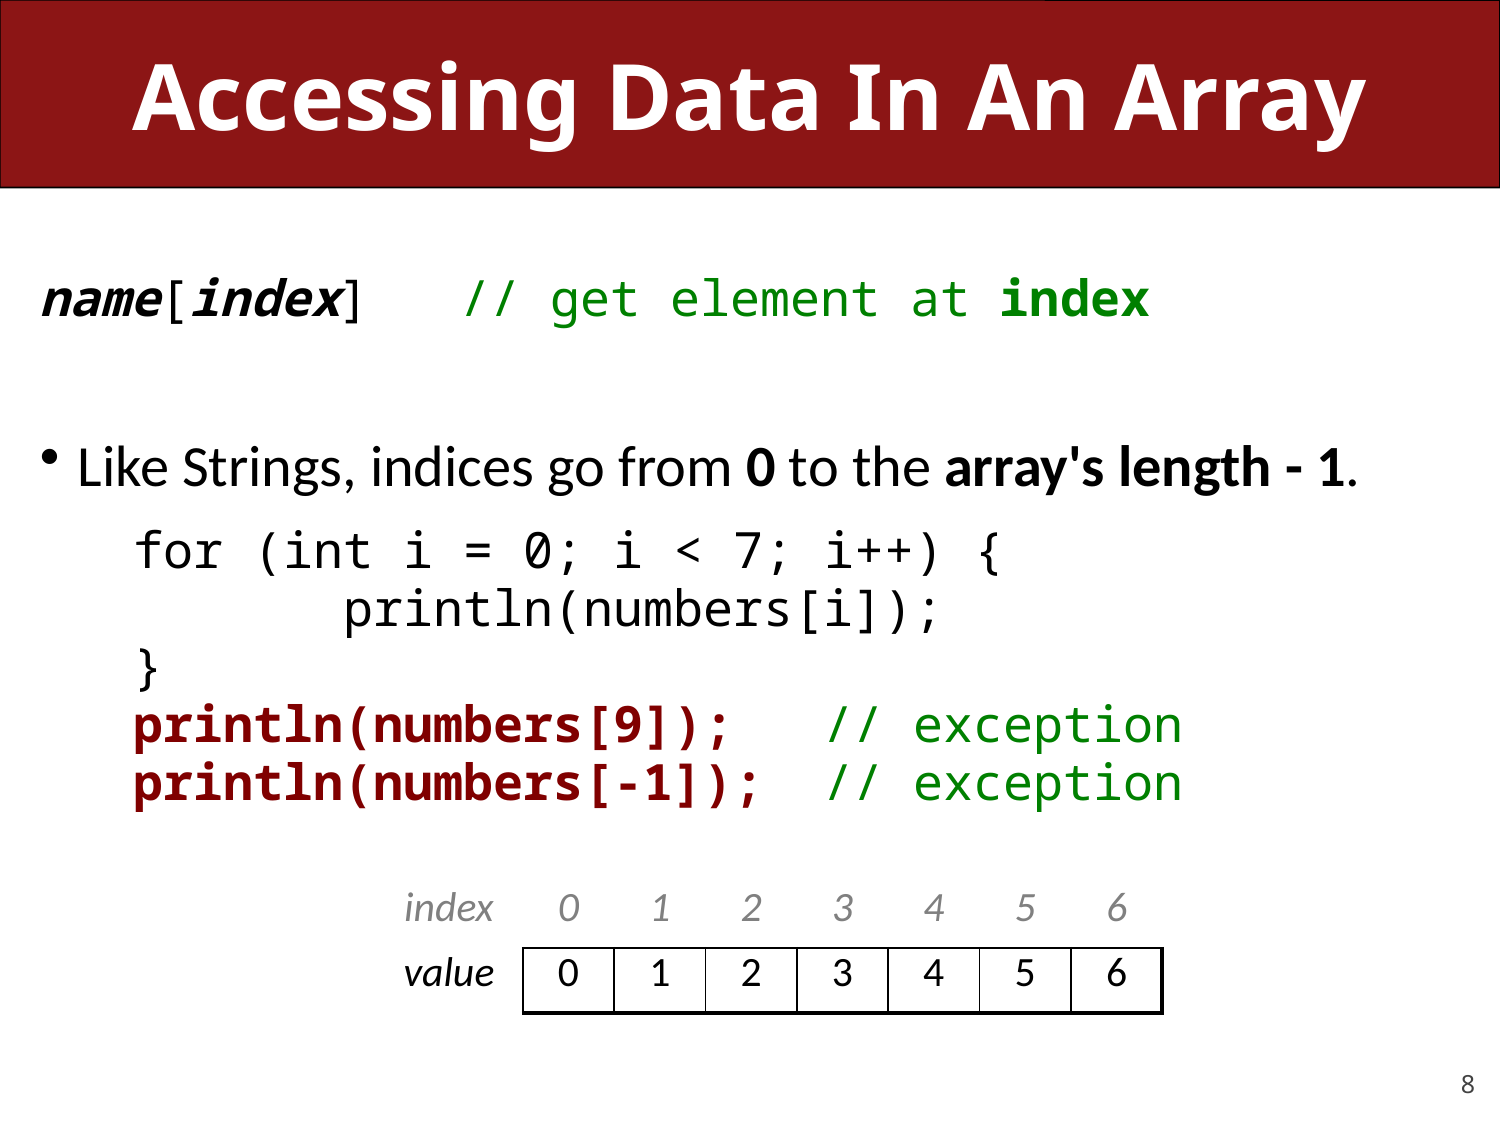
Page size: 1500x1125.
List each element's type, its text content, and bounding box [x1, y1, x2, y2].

table_cell 0 [524, 949, 613, 1011]
table_cell 4 [889, 949, 979, 1011]
table_header 3 [797, 883, 888, 947]
table_header 0 [523, 883, 614, 947]
table_cell 5 [980, 949, 1070, 1011]
table_header 5 [979, 883, 1071, 947]
title Accessing Data In An Array [75, 0, 1425, 188]
table_cell 1 [615, 949, 705, 1011]
table_header index [375, 883, 523, 948]
table_cell 2 [706, 949, 796, 1011]
table_header 6 [1071, 883, 1162, 947]
list name[index] // get element at index Like Strings, indices go from 0 to the array's length - 1. for (int i = 0; i < 7; i++) { println(numbers[i]); } println(numbers[9]); // exception println(numbers[-1]); // exception [24, 212, 1475, 1063]
table_header 2 [706, 883, 797, 947]
table_cell 6 [1072, 949, 1160, 1011]
table_header 1 [614, 883, 706, 947]
table_cell 3 [798, 949, 887, 1011]
table_cell value [375, 948, 522, 1013]
table_header 4 [888, 883, 979, 947]
